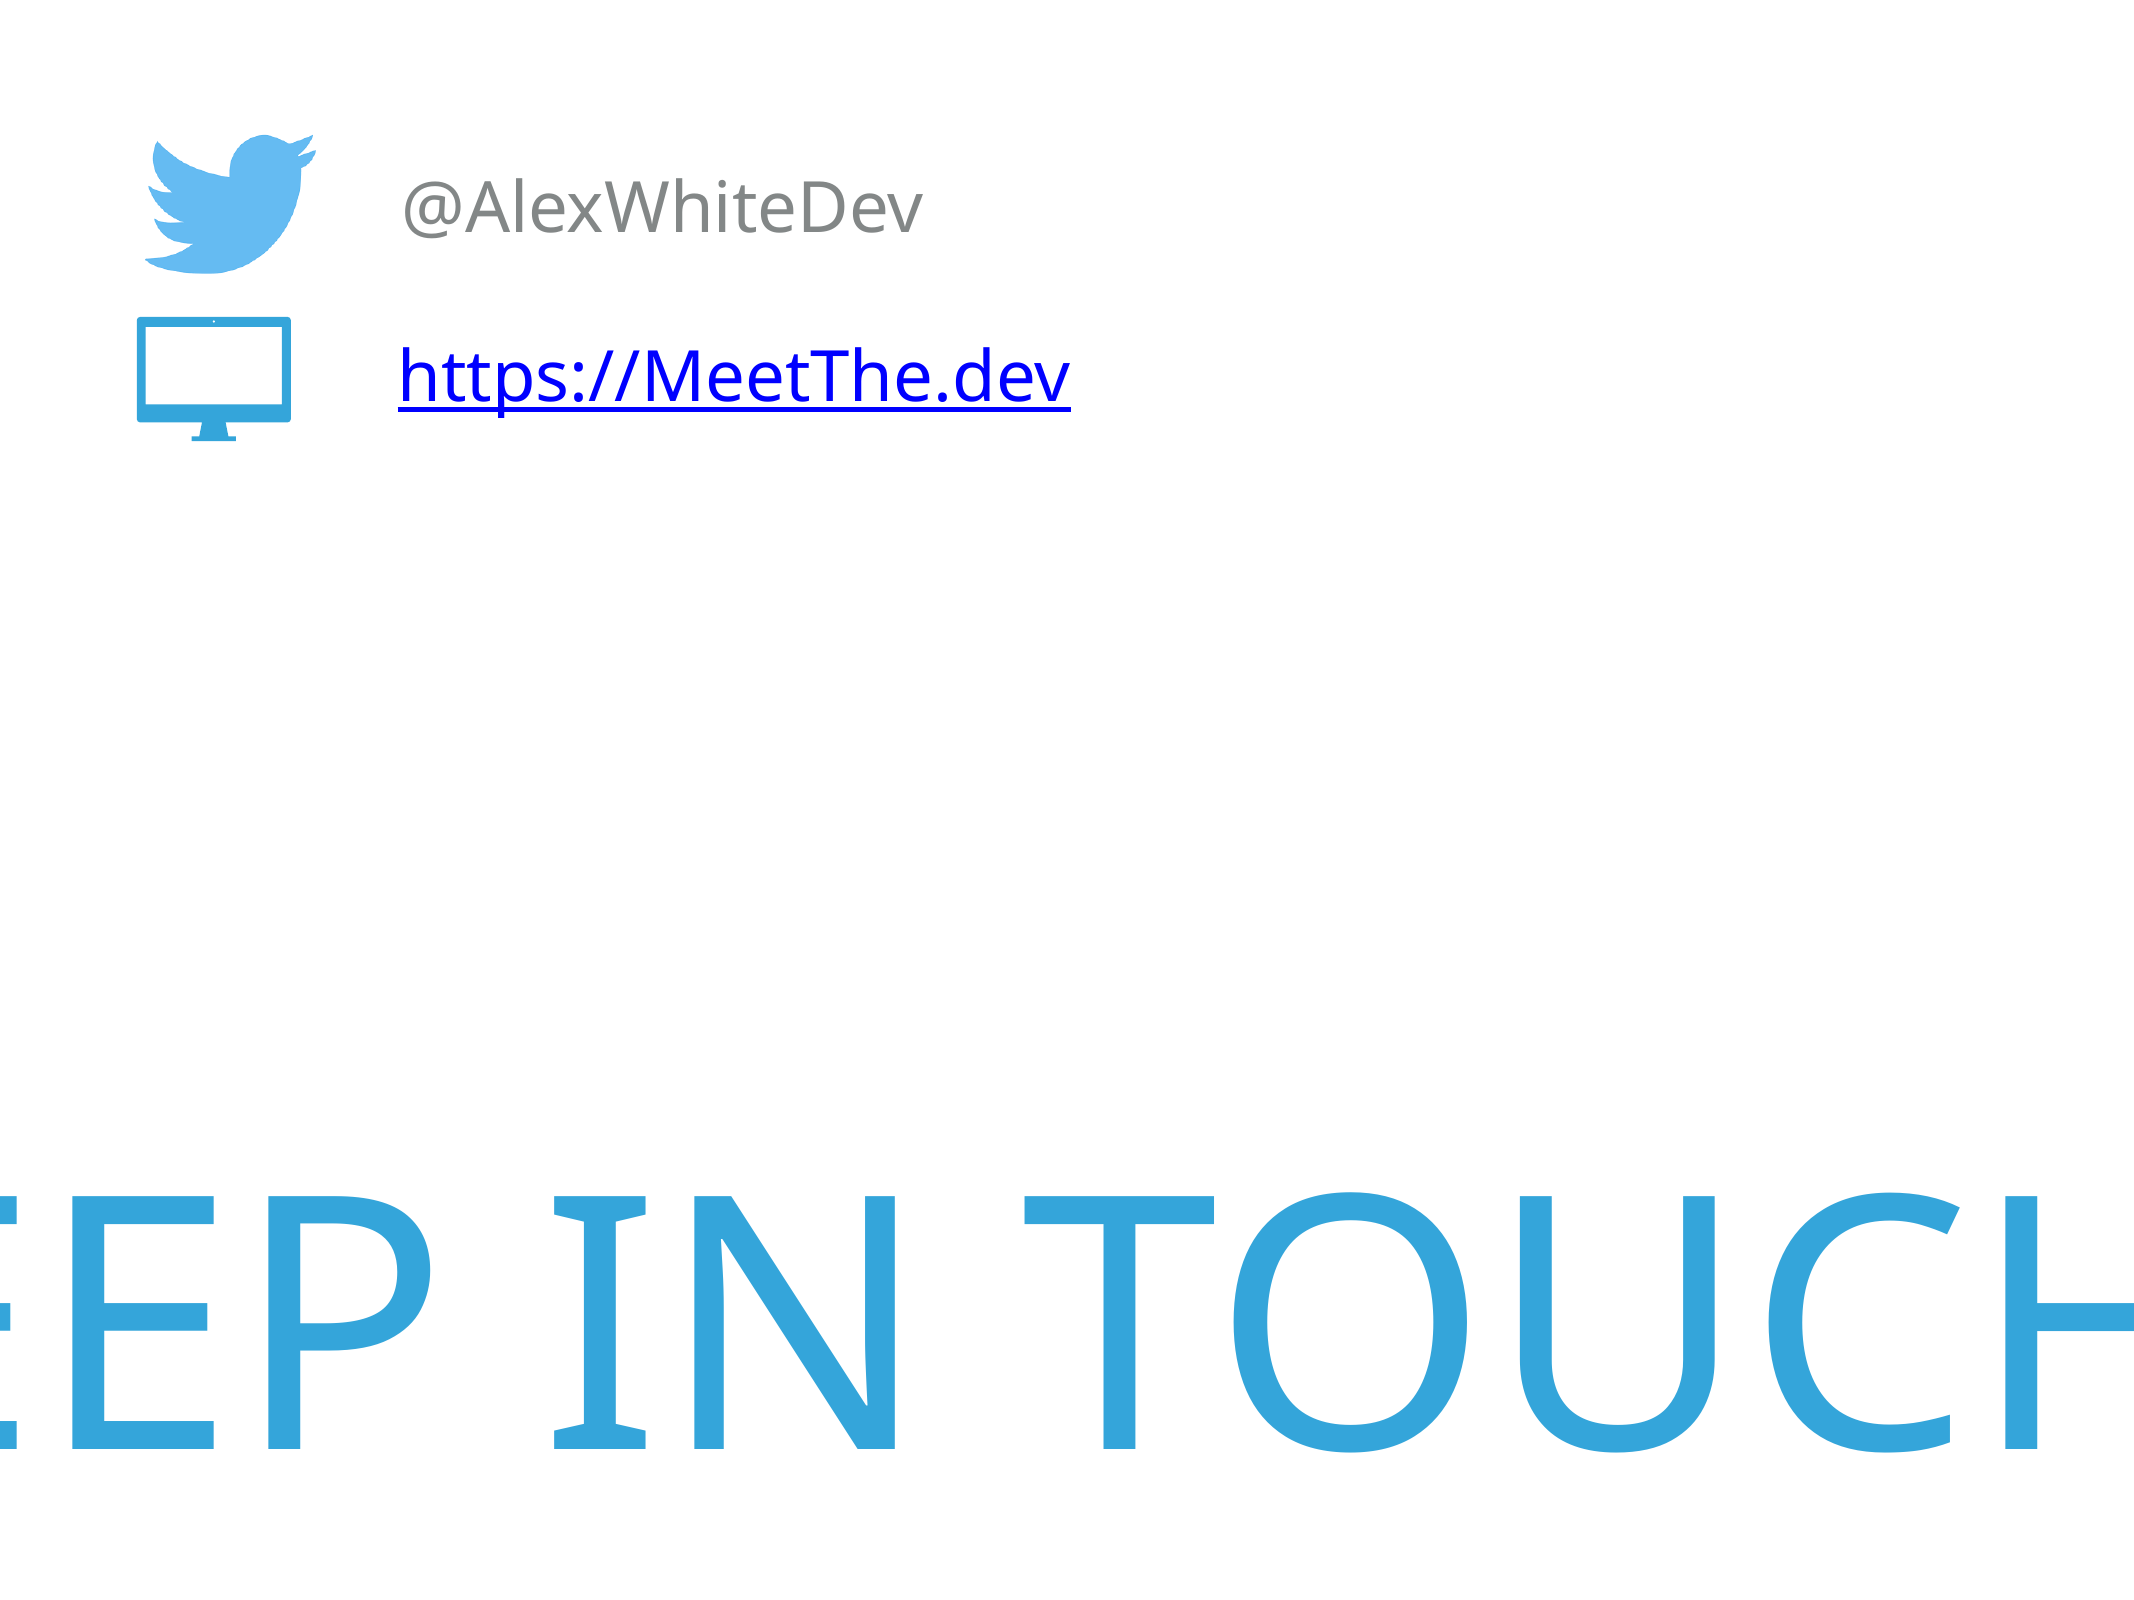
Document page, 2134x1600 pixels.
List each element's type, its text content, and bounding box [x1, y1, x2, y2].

text_box https://MeetThe.dev [389, 322, 1080, 436]
text_box @AlexWhiteDev [393, 153, 933, 255]
text_box Keep in touch! [0, 1169, 2134, 1527]
picture [145, 118, 316, 290]
text_box [136, 316, 291, 442]
